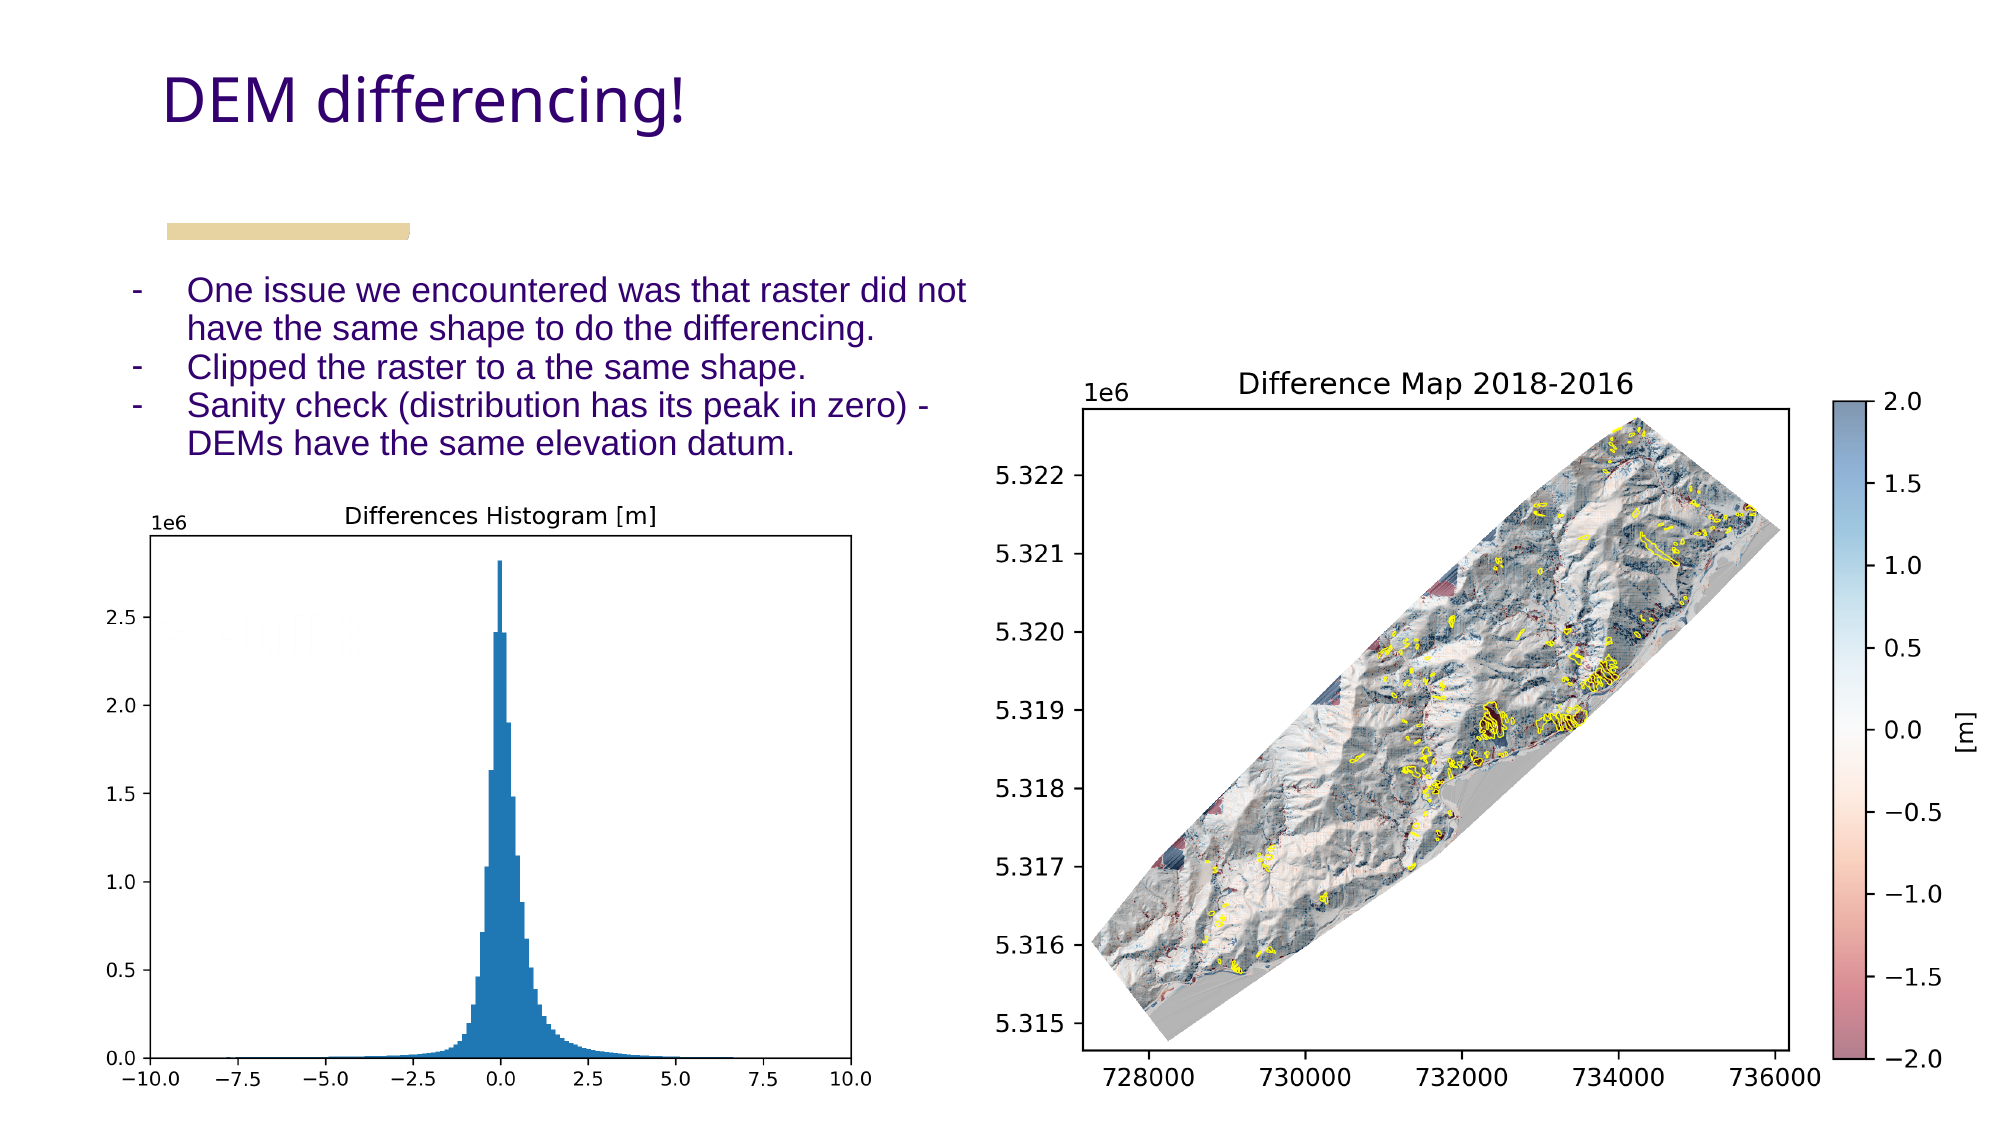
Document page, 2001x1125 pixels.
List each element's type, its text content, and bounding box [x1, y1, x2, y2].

picture [37, 298, 2000, 1125]
picture [167, 224, 410, 240]
list DEM differencing! [146, 60, 1938, 224]
list One issue we encountered was that raster did not have the same shape to do the differencing. Clipped the raster to a the same shape. Sanity check (distribution has its peak in zero) - DEMs have the same elevation datum. [96, 264, 1023, 452]
